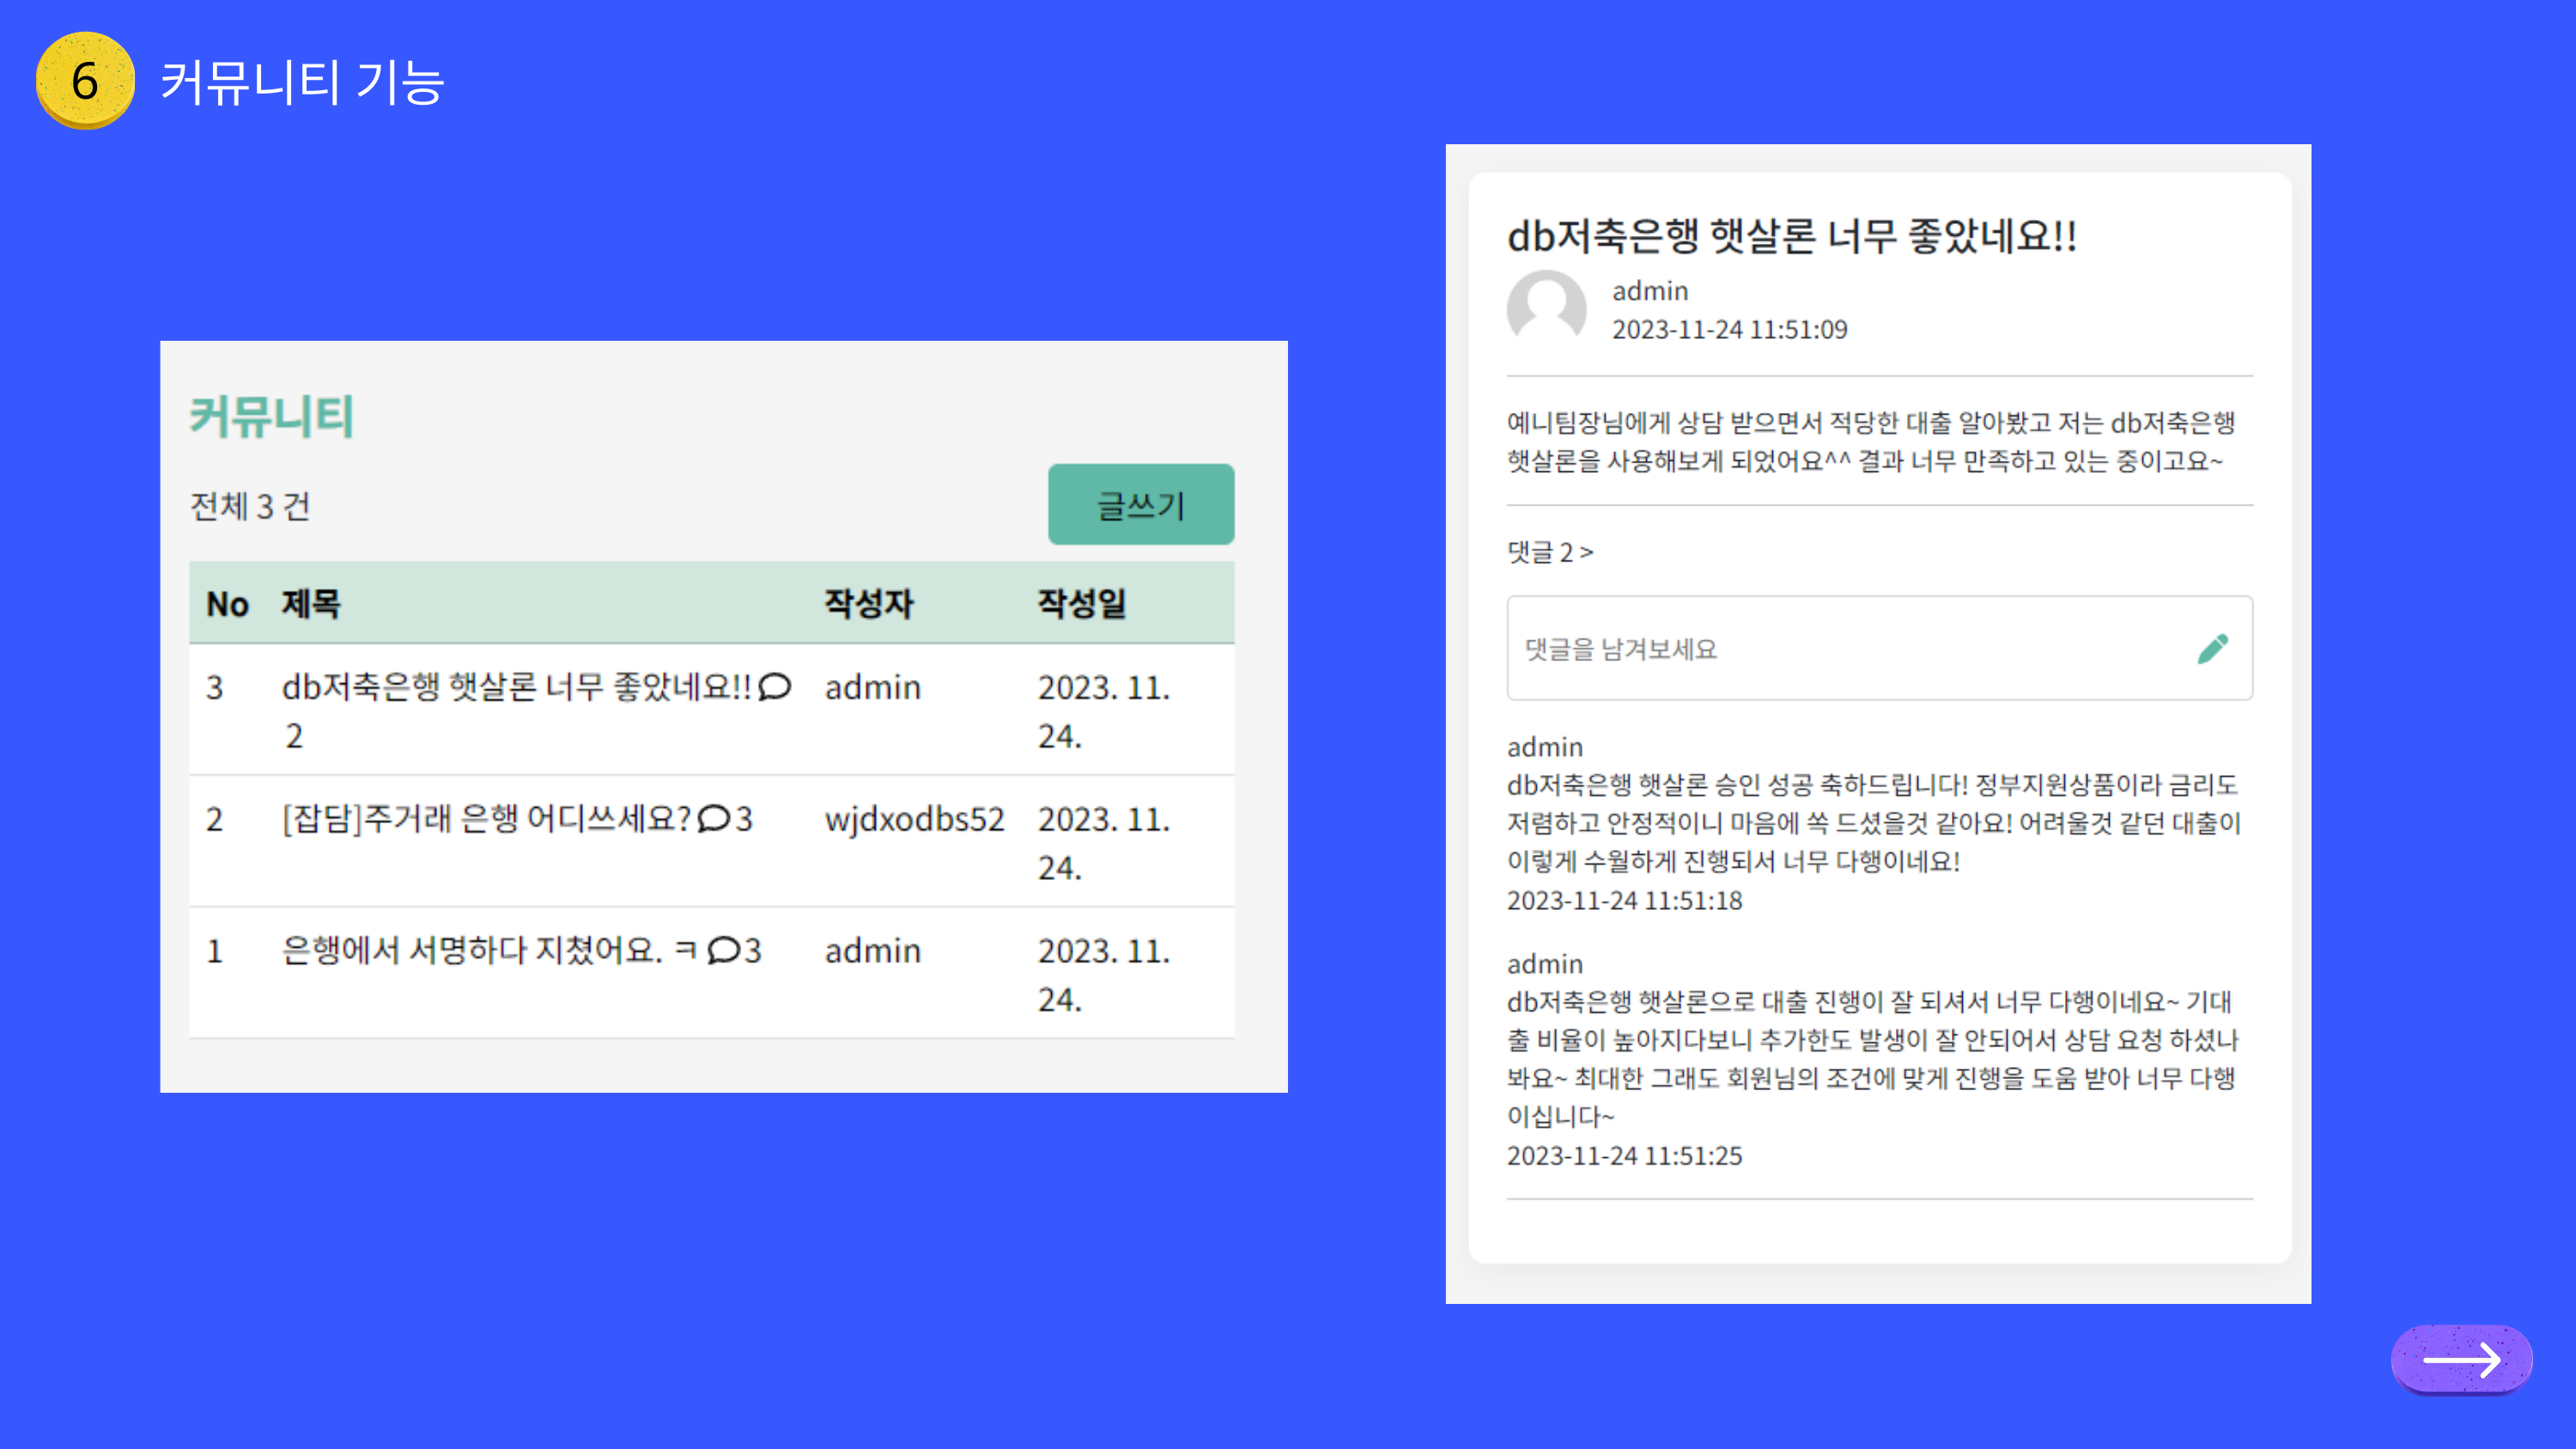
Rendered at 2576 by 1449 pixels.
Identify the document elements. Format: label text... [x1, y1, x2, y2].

text_box 6 [60, 48, 111, 110]
text_box [2391, 1325, 2534, 1397]
text_box [35, 31, 136, 131]
text_box [2423, 1342, 2501, 1379]
text_box [1445, 144, 2312, 1304]
text_box 커뮤니티 기능 [160, 41, 875, 112]
text_box [161, 342, 1287, 1092]
